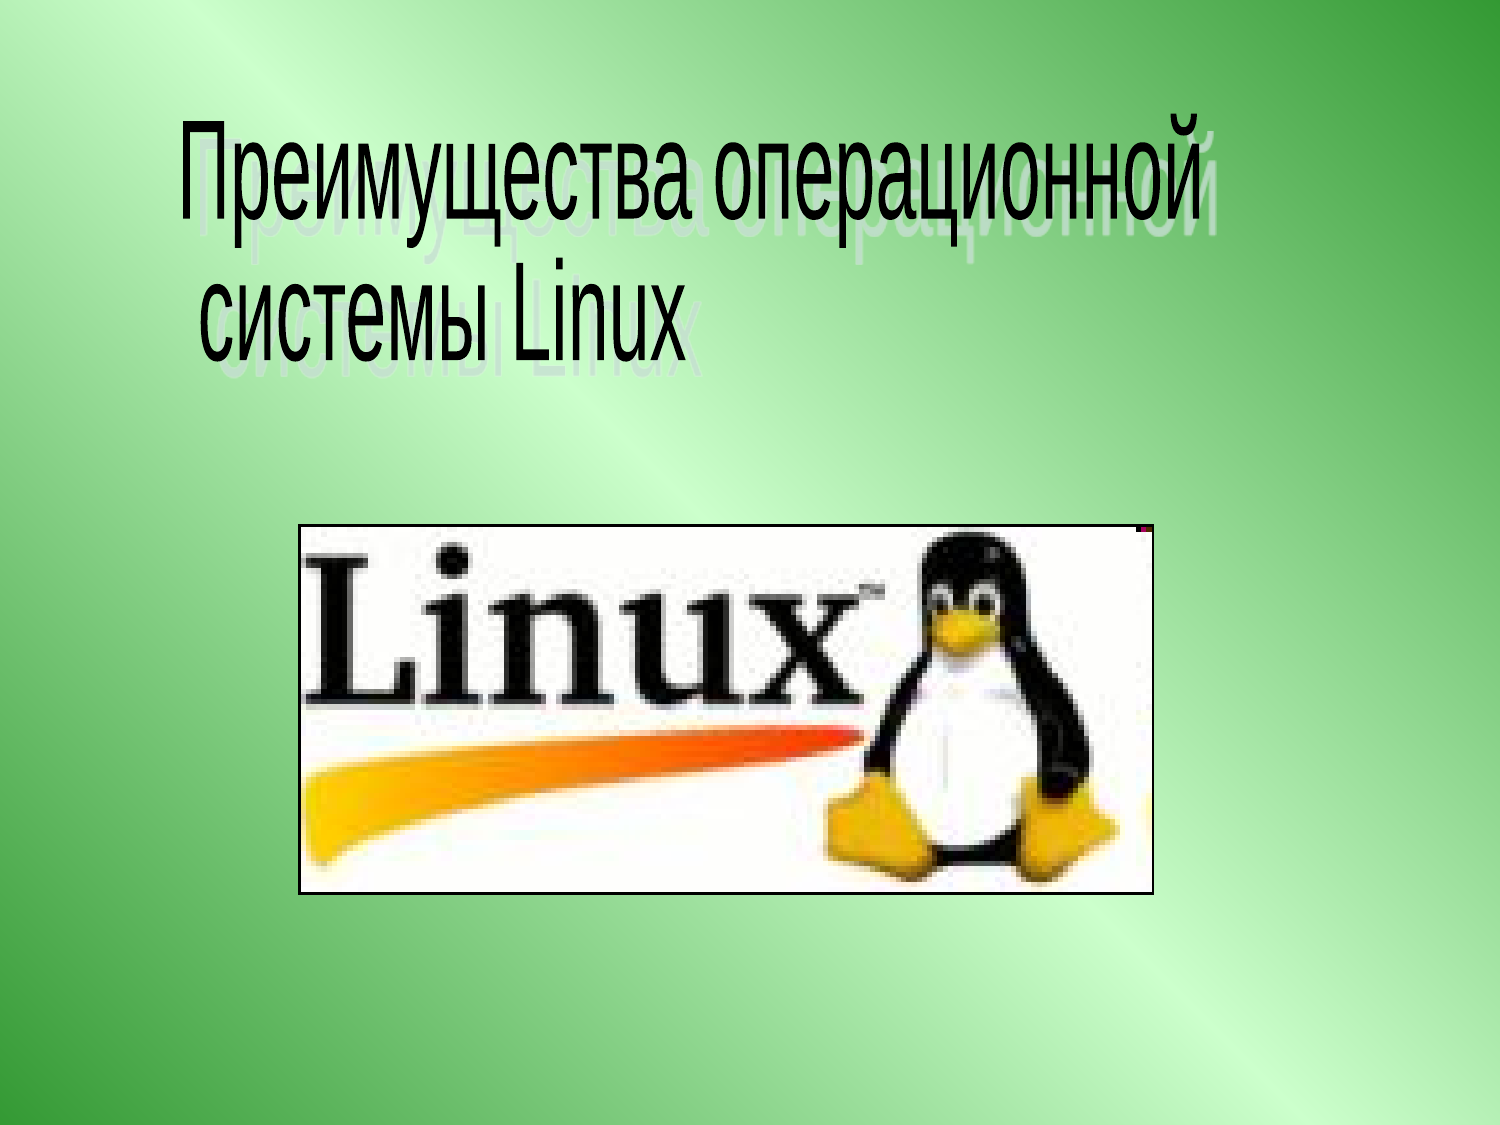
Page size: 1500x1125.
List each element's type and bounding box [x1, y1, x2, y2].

picture [300, 526, 1152, 893]
